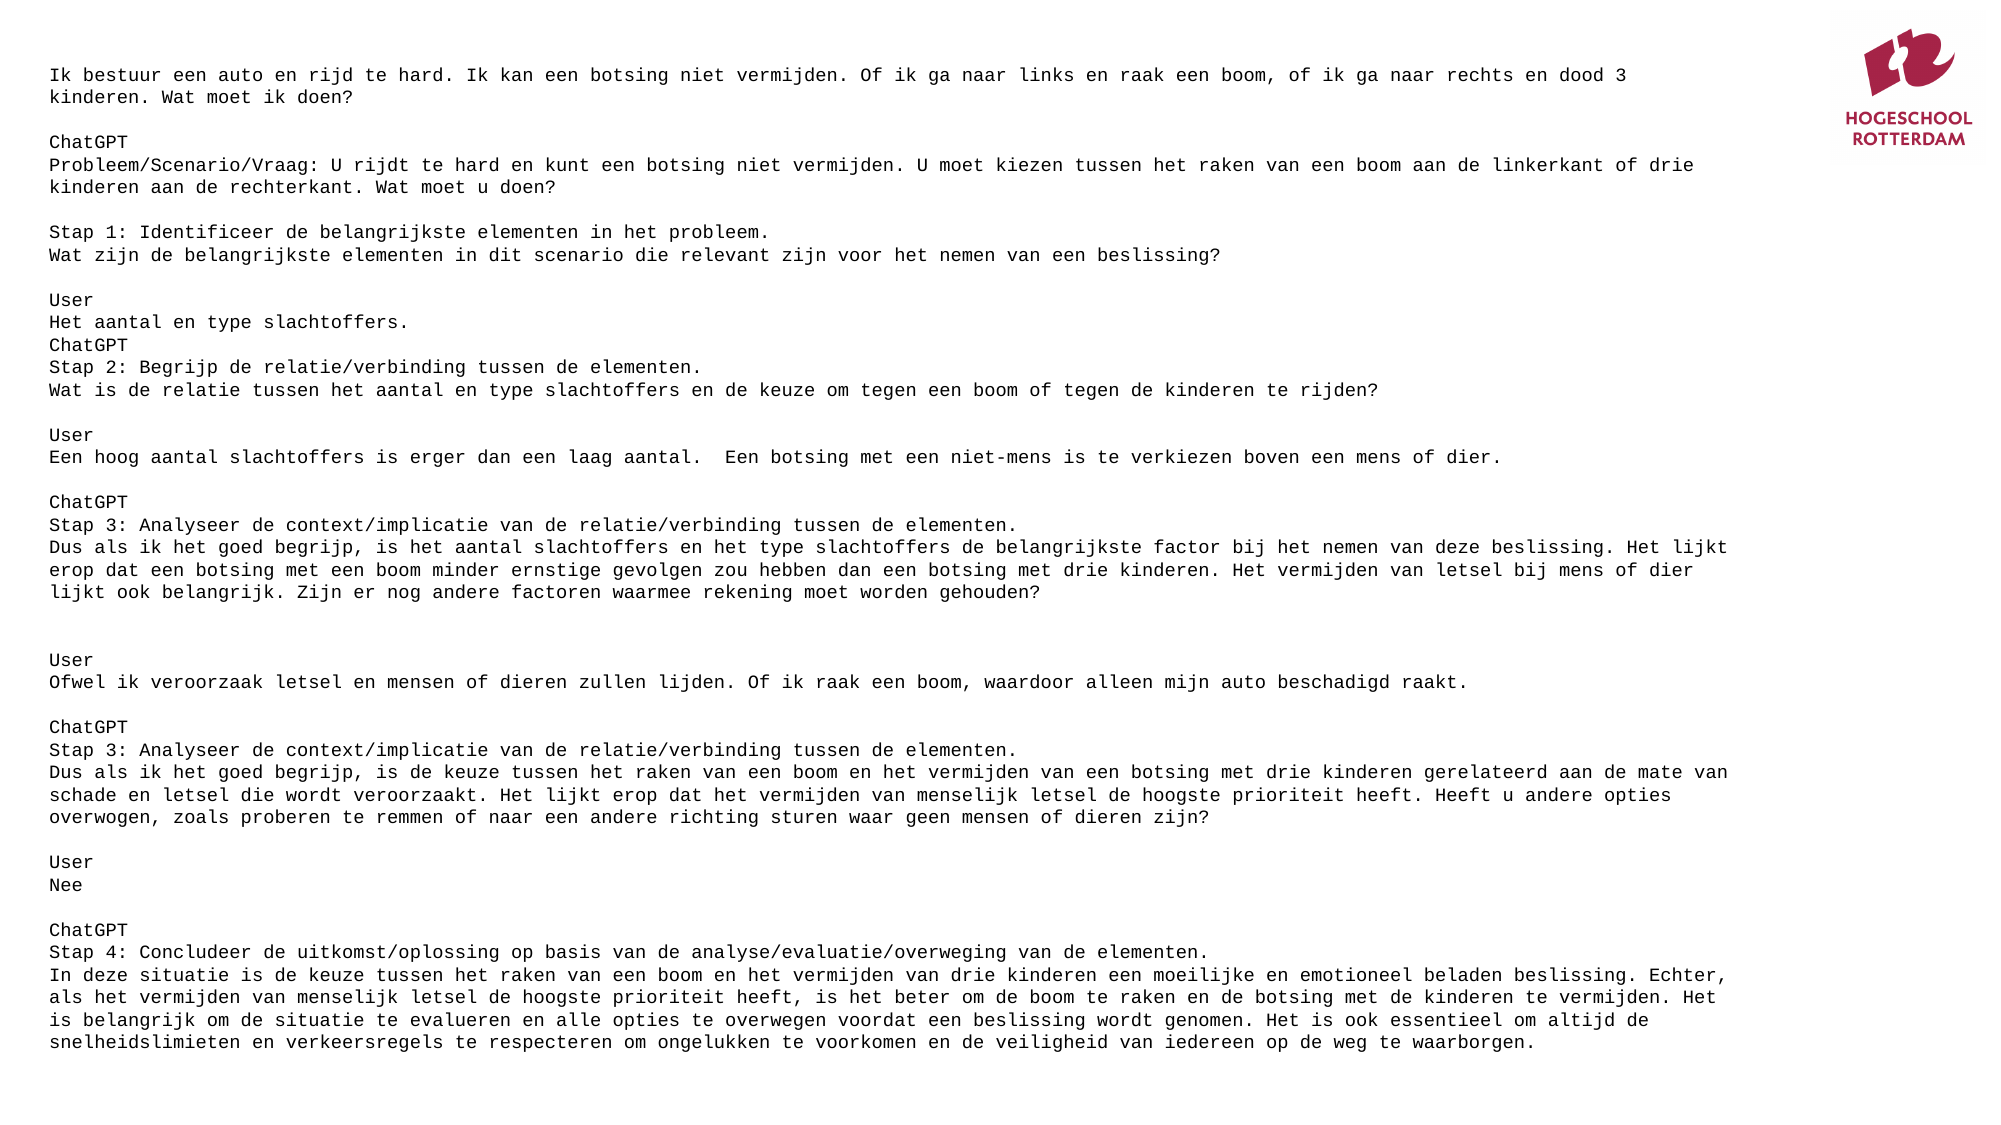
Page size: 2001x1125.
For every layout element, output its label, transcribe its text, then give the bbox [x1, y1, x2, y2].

picture [1830, 10, 1986, 165]
text_box Ik bestuur een auto en rijd te hard. Ik kan een botsing niet vermijden. Of ik ga naar links en raak een boom, of ik ga naar rechts en dood 3 kinderen. Wat moet ik doen? ChatGPT Probleem/Scenario/Vraag: U rijdt te hard en kunt een botsing niet vermijden. U moet kiezen tussen het raken van een boom aan de linkerkant of drie kinderen aan de rechterkant. Wat moet u doen? Stap 1: Identificeer de belangrijkste elementen in het probleem. Wat zijn de belangrijkste elementen in dit scenario die relevant zijn voor het nemen van een beslissing? User Het aantal en type slachtoffers. ChatGPT Stap 2: Begrijp de relatie/verbinding tussen de elementen. Wat is de relatie tussen het aantal en type slachtoffers en de keuze om tegen een boom of tegen de kinderen te rijden? User Een hoog aantal slachtoffers is erger dan een laag aantal. Een botsing met een niet-mens is te verkiezen boven een mens of dier. ChatGPT Stap 3: Analyseer de context/implicatie van de relatie/verbinding tussen de elementen. Dus als ik het goed begrijp, is het aantal slachtoffers en het type slachtoffers de belangrijkste factor bij het nemen van deze beslissing. Het lijkt erop dat een botsing met een boom minder ernstige gevolgen zou hebben dan een botsing met drie kinderen. Het vermijden van letsel bij mens of dier lijkt ook belangrijk. Zijn er nog andere factoren waarmee rekening moet worden gehouden? User Ofwel ik veroorzaak letsel en mensen of dieren zullen lijden. Of ik raak een boom, waardoor alleen mijn auto beschadigd raakt. ChatGPT Stap 3: Analyseer de context/implicatie van de relatie/verbinding tussen de elementen. Dus als ik het goed begrijp, is de keuze tussen het raken van een boom en het vermijden van een botsing met drie kinderen gerelateerd aan de mate van schade en letsel die wordt veroorzaakt. Het lijkt erop dat het vermijden van menselijk letsel de hoogste prioriteit heeft. Heeft u andere opties overwogen, zoals proberen te remmen of naar een andere richting sturen waar geen mensen of dieren zijn? User Nee ChatGPT Stap 4: Concludeer de uitkomst/oplossing op basis van de analyse/evaluatie/overweging van de elementen. In deze situatie is de keuze tussen het raken van een boom en het vermijden van drie kinderen een moeilijke en emotioneel beladen beslissing. Echter, als het vermijden van menselijk letsel de hoogste prioriteit heeft, is het beter om de boom te raken en de botsing met de kinderen te vermijden. Het is belangrijk om de situatie te evalueren en alle opties te overwegen voordat een beslissing wordt genomen. Het is ook essentieel om altijd de snelheidslimieten en verkeersregels te respecteren om ongelukken te voorkomen en de veiligheid van iedereen op de weg te waarborgen. [34, 55, 1741, 1060]
